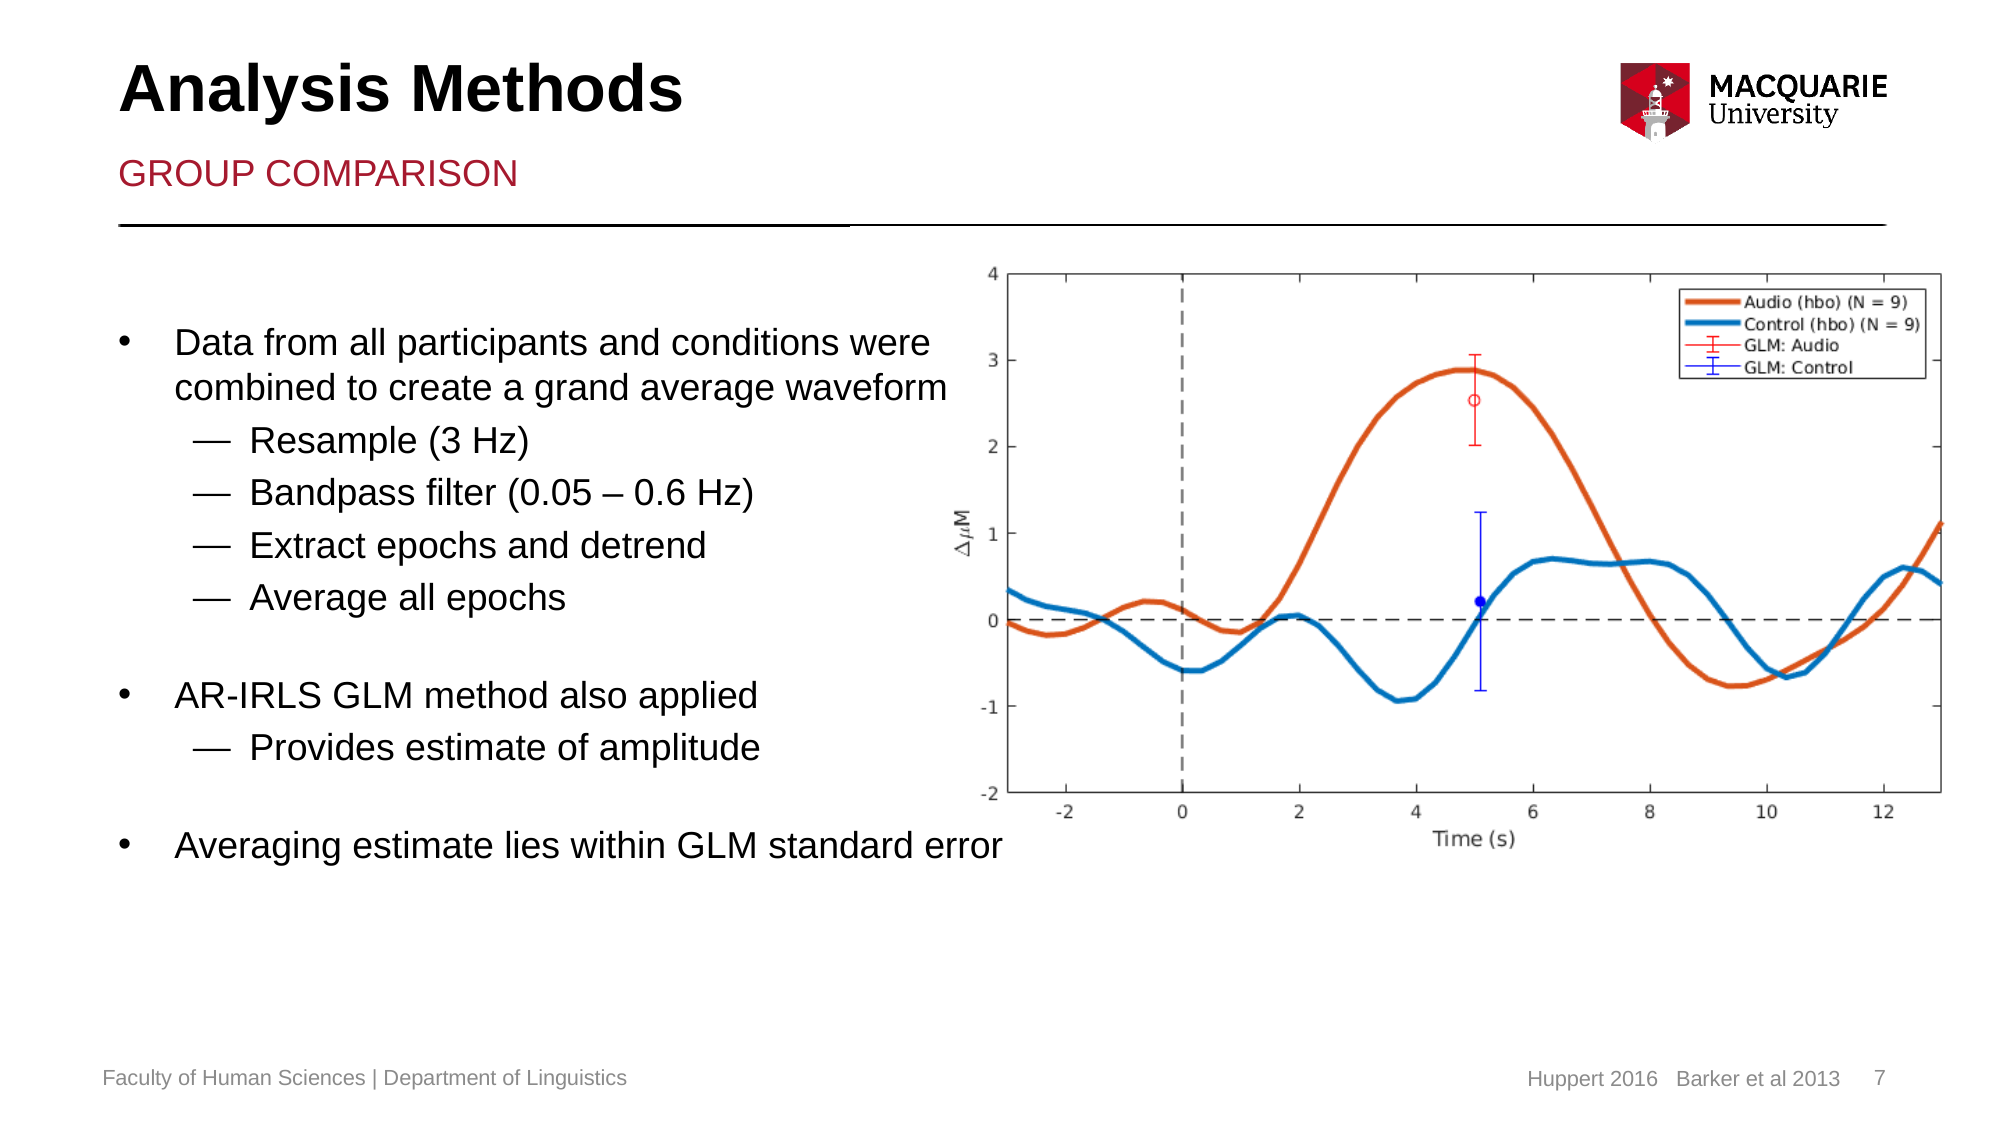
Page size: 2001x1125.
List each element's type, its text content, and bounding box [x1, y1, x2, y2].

picture [118, 224, 2000, 863]
text_box <number> [1433, 1046, 1886, 1107]
text_box Faculty of Human Sciences | Department of Linguistics [102, 1046, 985, 1107]
text_box Huppert 2016 Barker et al 2013 [1308, 1057, 1841, 1098]
text_box Data from all participants and conditions were combined to create a grand average waveform Resample (3 Hz) Bandpass filter (0.05 – 0.6 Hz) Extract epochs and detrend Average all epochs AR-IRLS GLM method also applied Provides estimate of amplitude Averaging estimate lies within GLM standard error [118, 265, 1099, 1008]
text_box Analysis Methods [118, 45, 1506, 149]
picture [1586, 35, 1921, 161]
text_box Group comparison [118, 149, 1520, 213]
